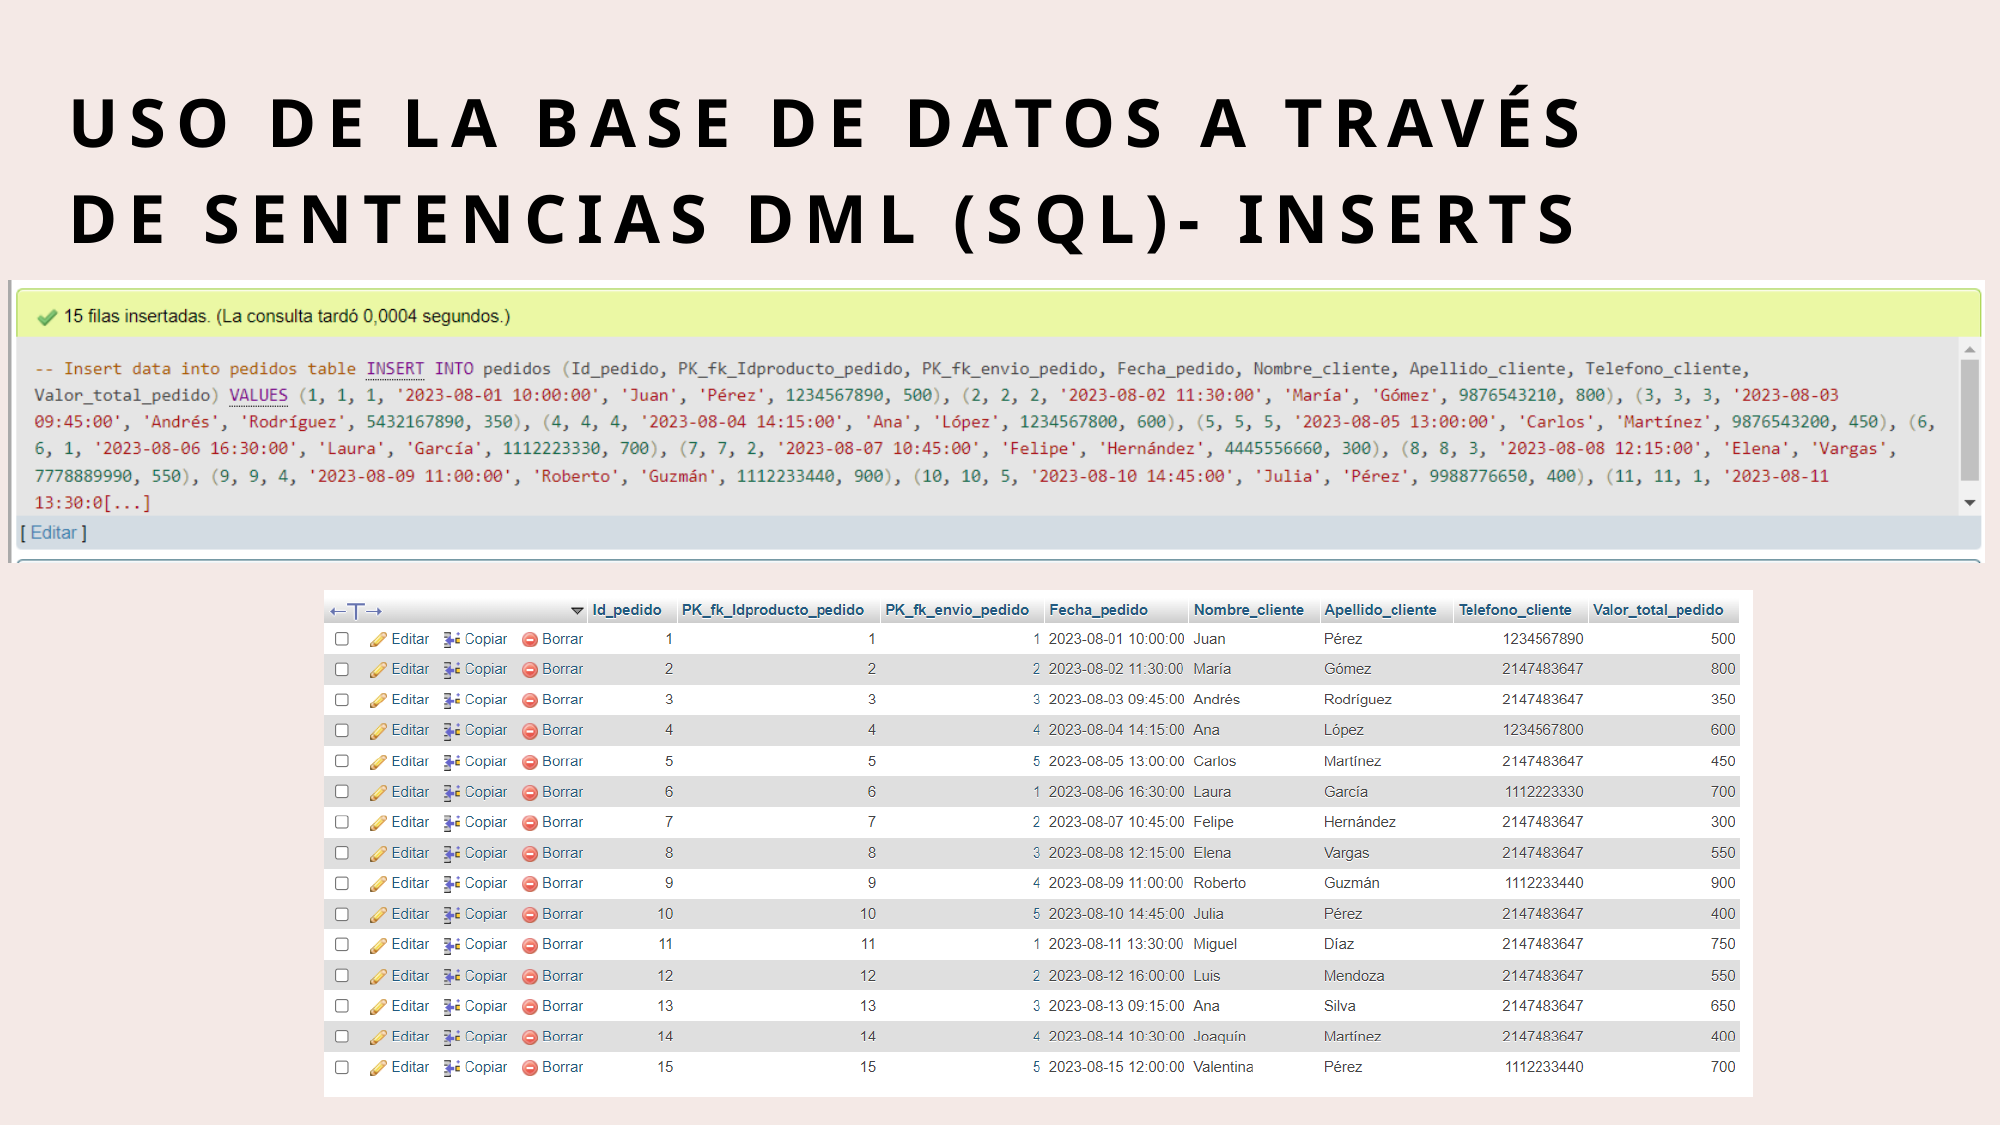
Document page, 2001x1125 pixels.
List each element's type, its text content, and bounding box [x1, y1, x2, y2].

title Uso de la base de datos a través de sentencias dml (sql)- inserts [53, 53, 1629, 269]
picture [324, 590, 1753, 1097]
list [8, 280, 1985, 563]
